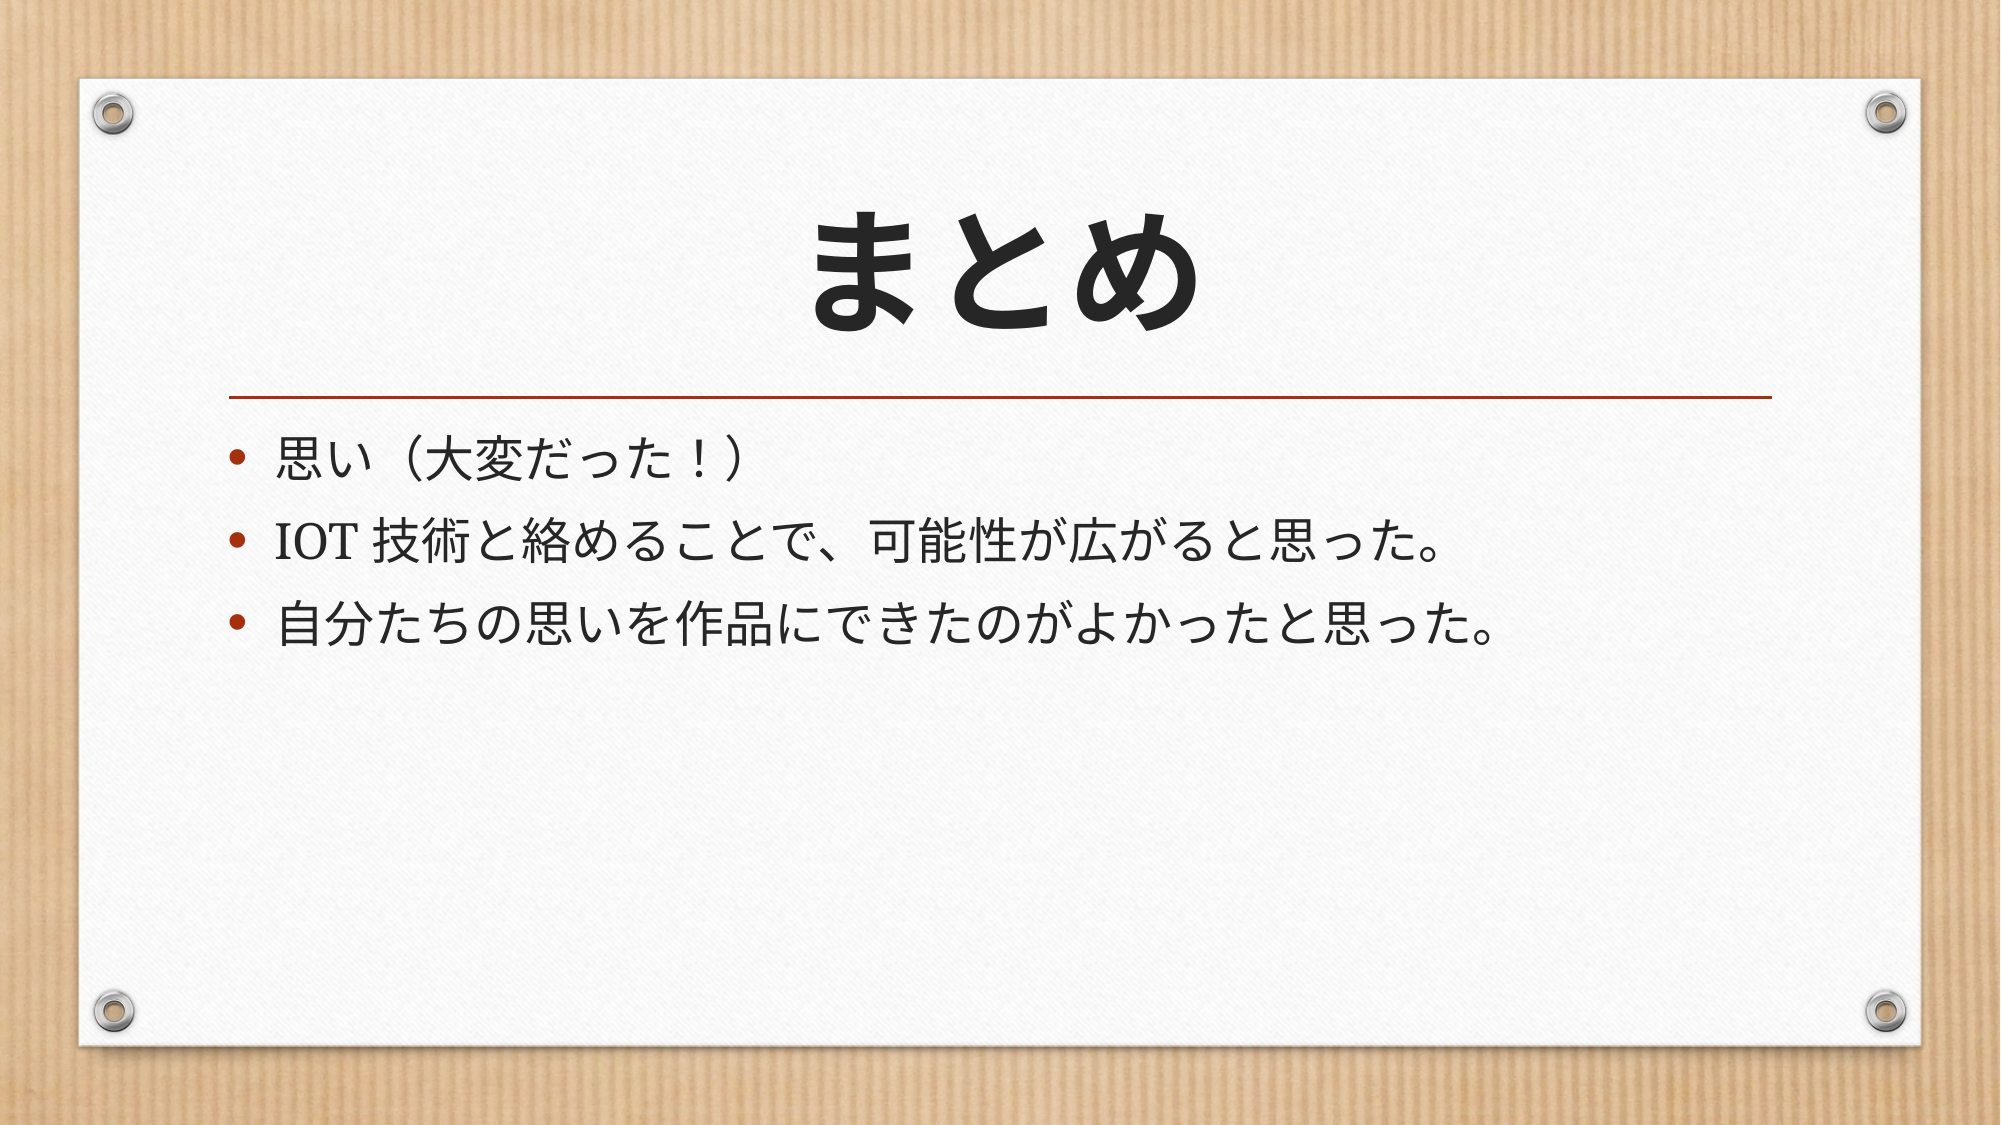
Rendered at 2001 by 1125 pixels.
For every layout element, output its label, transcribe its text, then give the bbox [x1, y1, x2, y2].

picture [0, 0, 2001, 1125]
title まとめ [212, 161, 1788, 375]
list 思い（大変だった！） IOT技術と絡めることで、可能性が広がると思った。 自分たちの思いを作品にできたのがよかったと思った。 [212, 419, 1788, 964]
